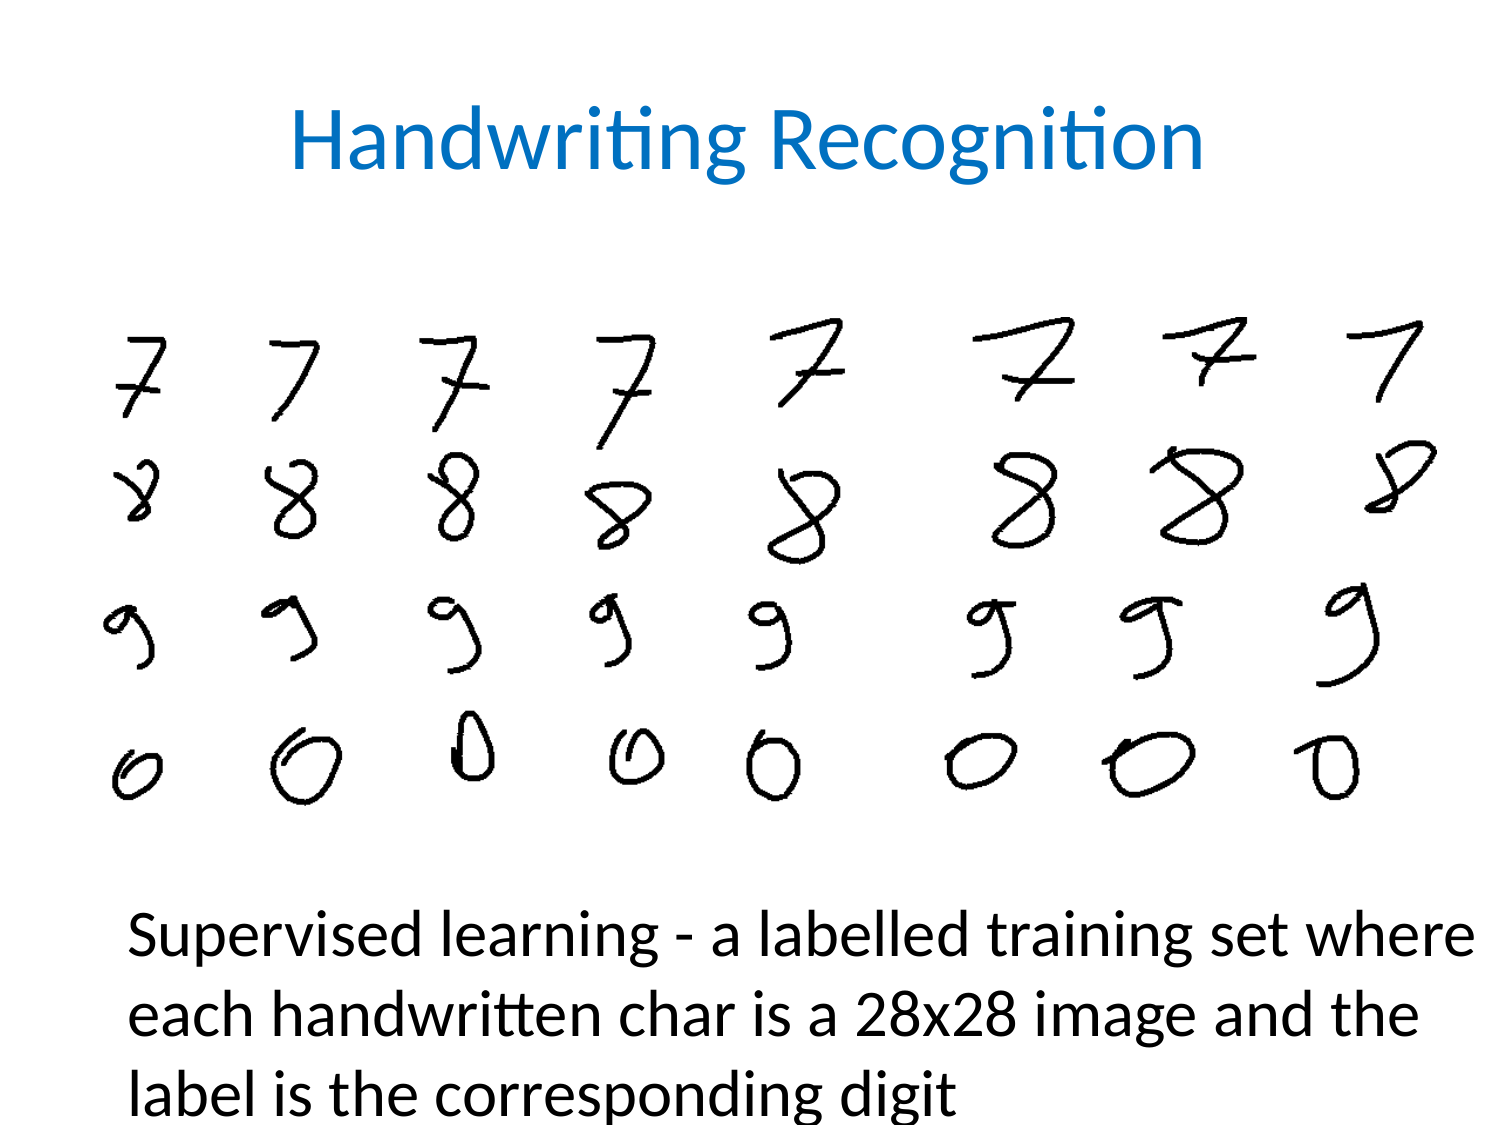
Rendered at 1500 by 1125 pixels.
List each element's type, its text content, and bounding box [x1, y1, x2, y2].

title Handwriting Recognition [287, 75, 1213, 266]
text_box [103, 317, 1437, 806]
text_box Supervised learning - a labelled training set where each handwritten char is a 28x28 image and the label is the corresponding digit [50, 887, 1500, 1125]
